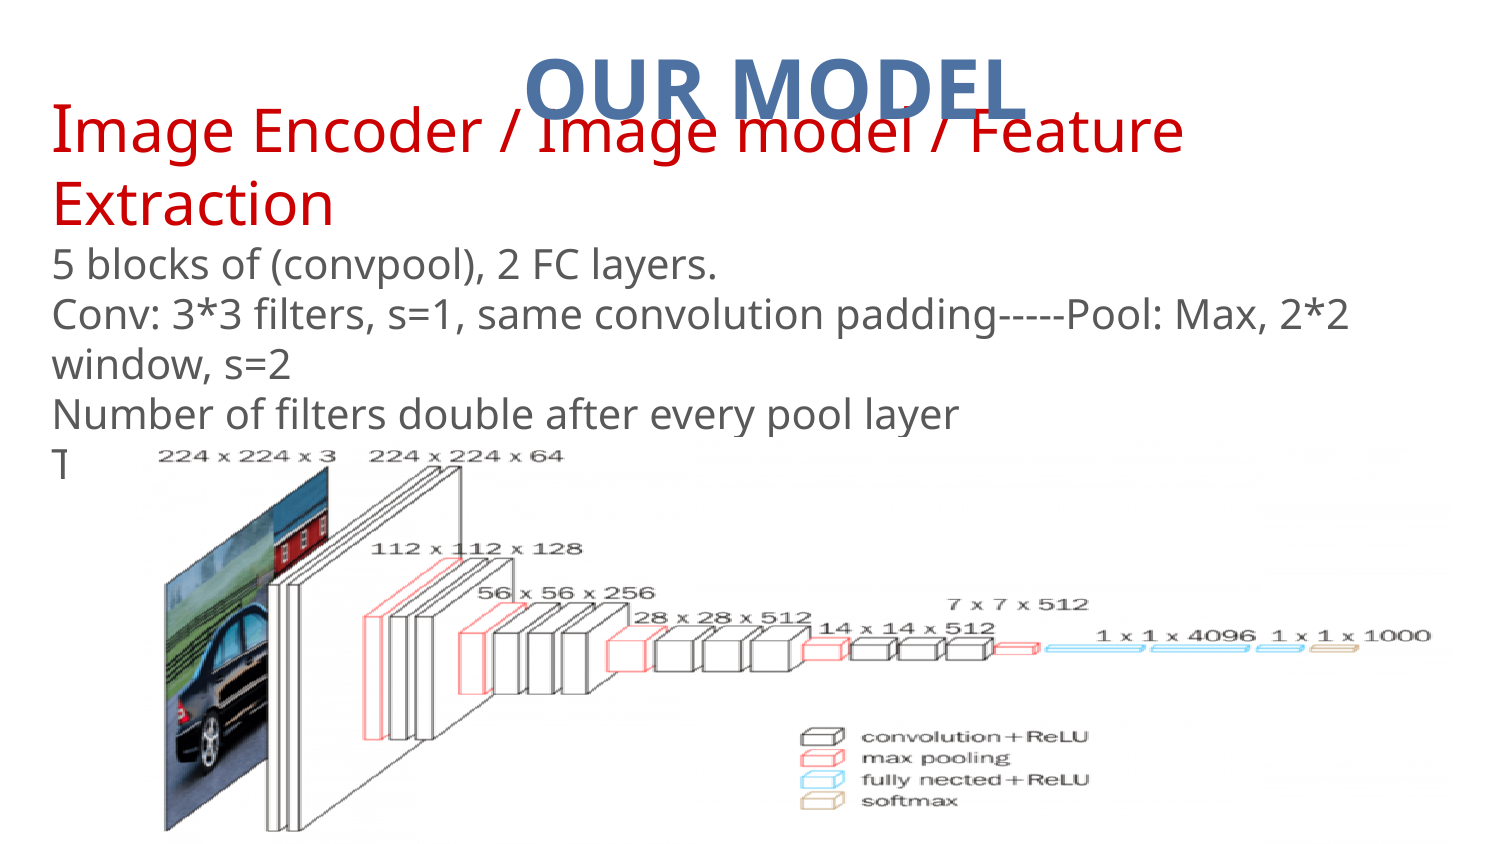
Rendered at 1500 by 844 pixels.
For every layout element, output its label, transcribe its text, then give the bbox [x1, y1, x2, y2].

list Image Encoder / Image model / Feature Extraction 5 blocks of (convpool), 2 FC layers. Conv: 3*3 filters, s=1, same convolution padding-----Pool: Max, 2*2 window, s=2 Number of filters double after every pool layer Trained on ImageNet, outputs 1000 classes [36, 152, 1464, 522]
title OUR MODEL [395, 20, 1156, 192]
picture [66, 437, 1495, 844]
